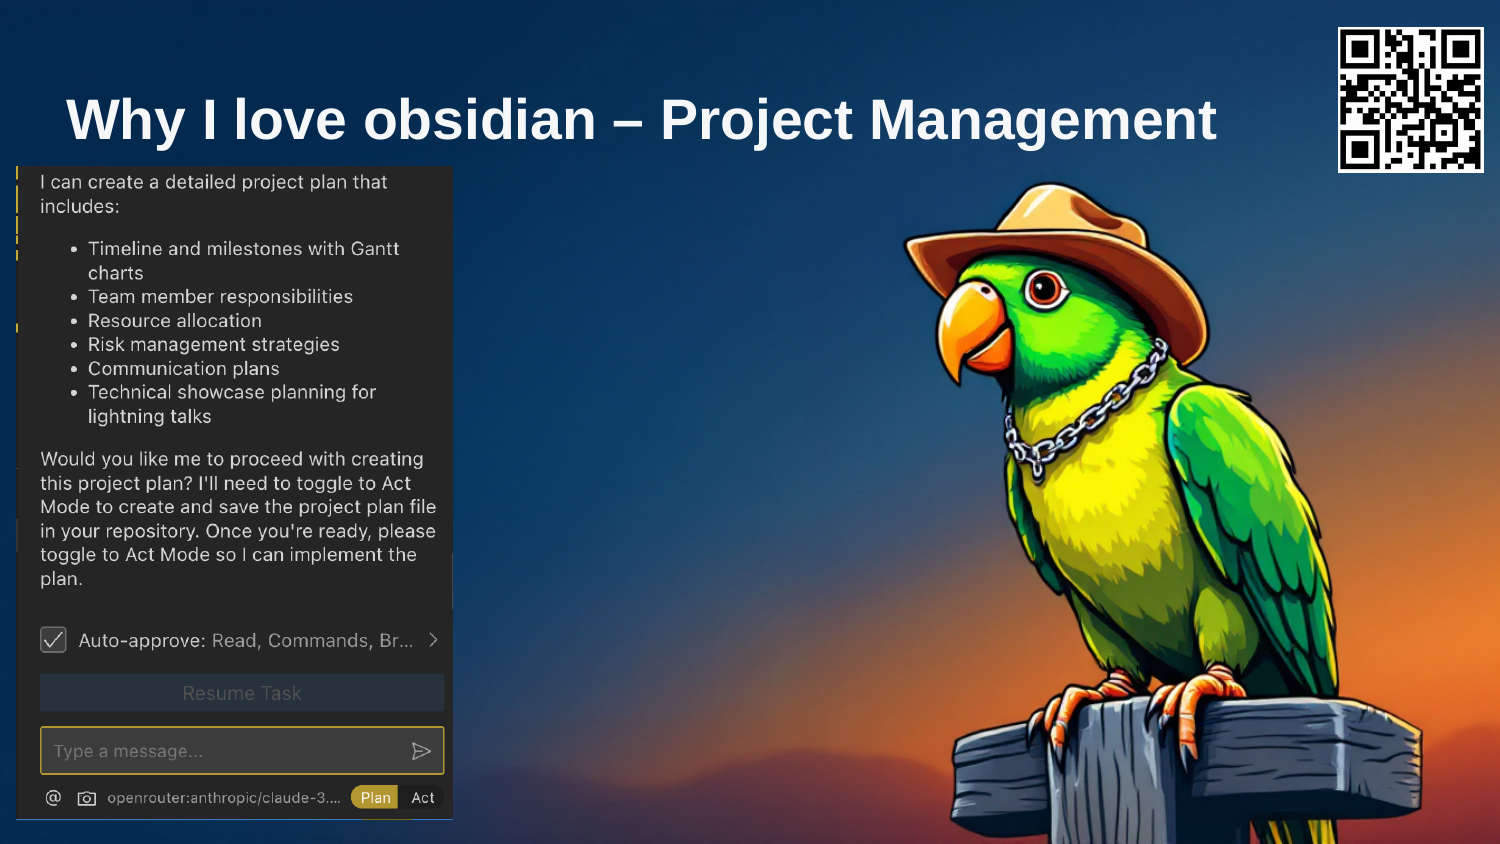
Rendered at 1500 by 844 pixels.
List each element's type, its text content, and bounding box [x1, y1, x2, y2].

title Why I love obsidian – Project Management [51, 72, 1333, 167]
picture [0, 0, 1500, 844]
